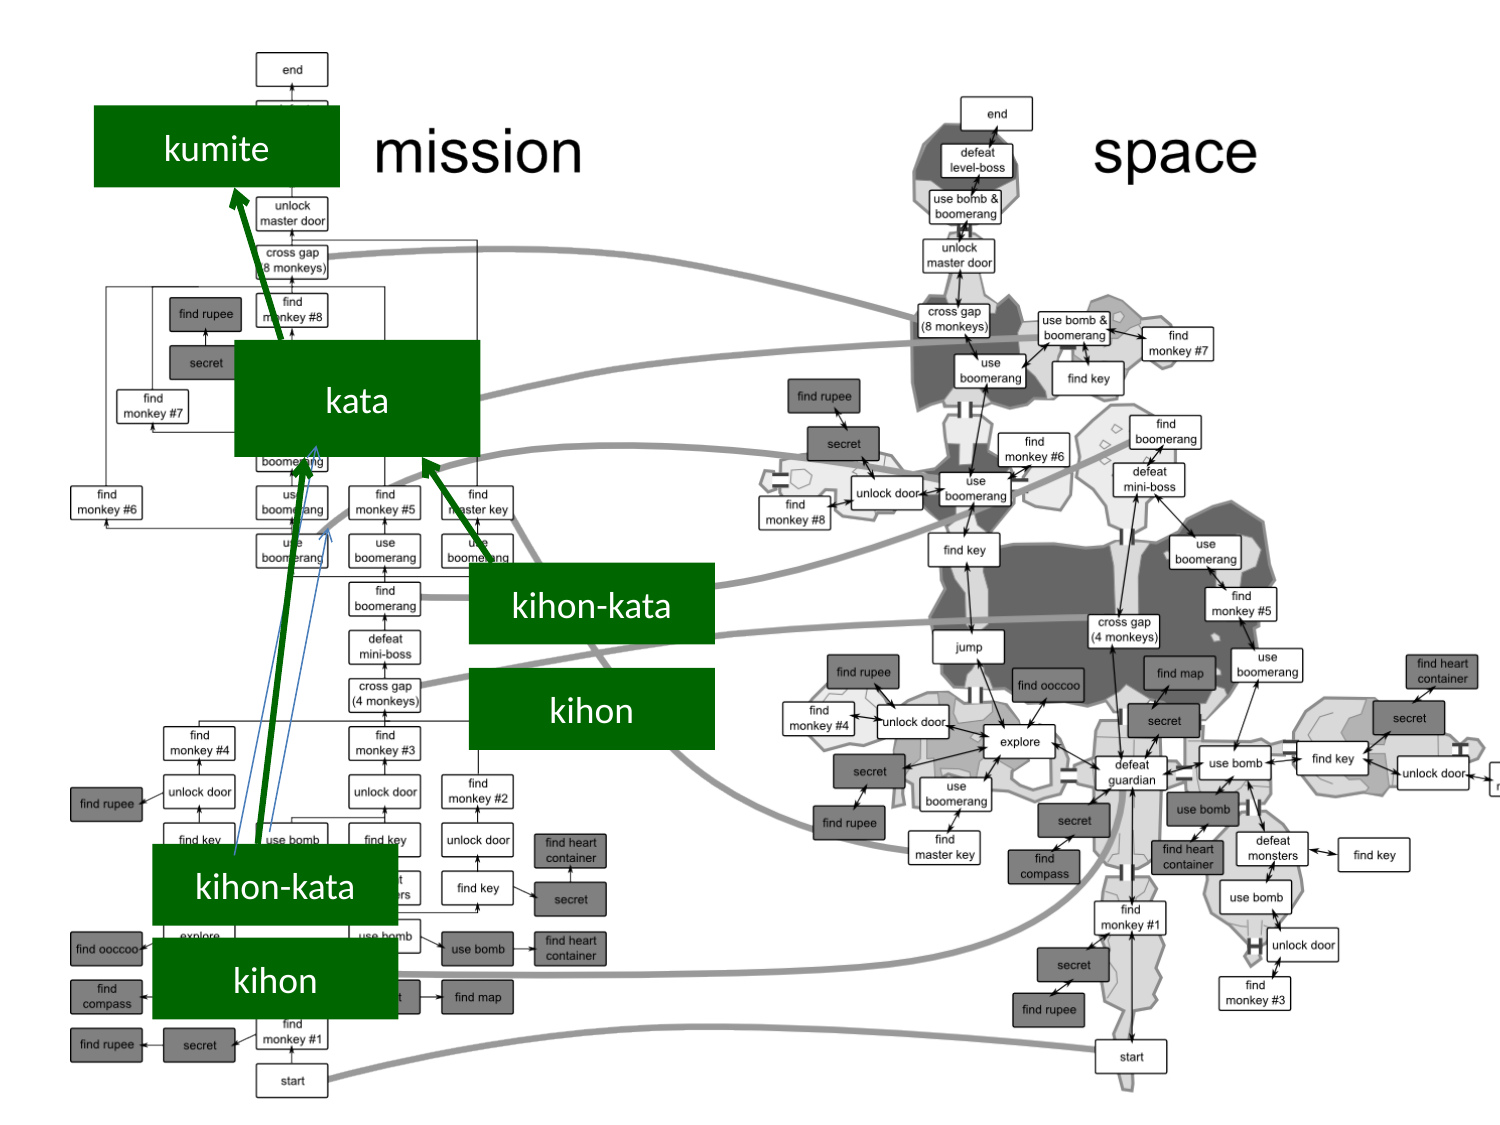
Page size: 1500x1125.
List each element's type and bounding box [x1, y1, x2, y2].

text_box [146, 700, 452, 710]
picture [70, 52, 1500, 1125]
text_box [87, 626, 475, 674]
text_box [70, 609, 481, 692]
text_box [403, 474, 510, 546]
text_box [181, 239, 335, 288]
